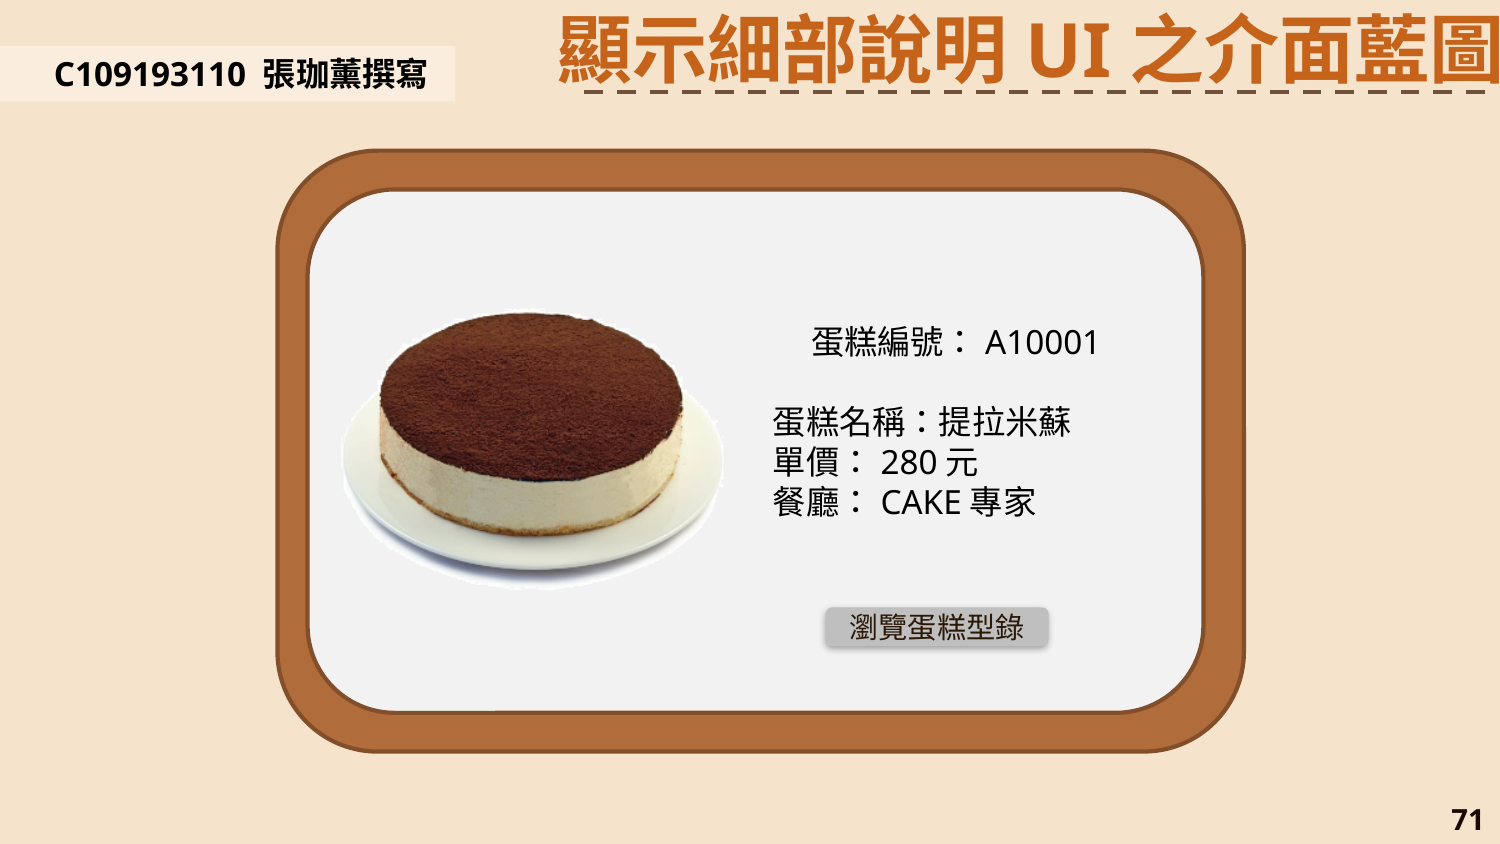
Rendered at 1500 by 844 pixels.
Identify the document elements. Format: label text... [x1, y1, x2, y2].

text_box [508, 0, 1500, 99]
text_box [277, 150, 1245, 752]
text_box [0, 45, 456, 102]
slide_number 71 [1162, 798, 1500, 844]
picture [329, 280, 726, 595]
